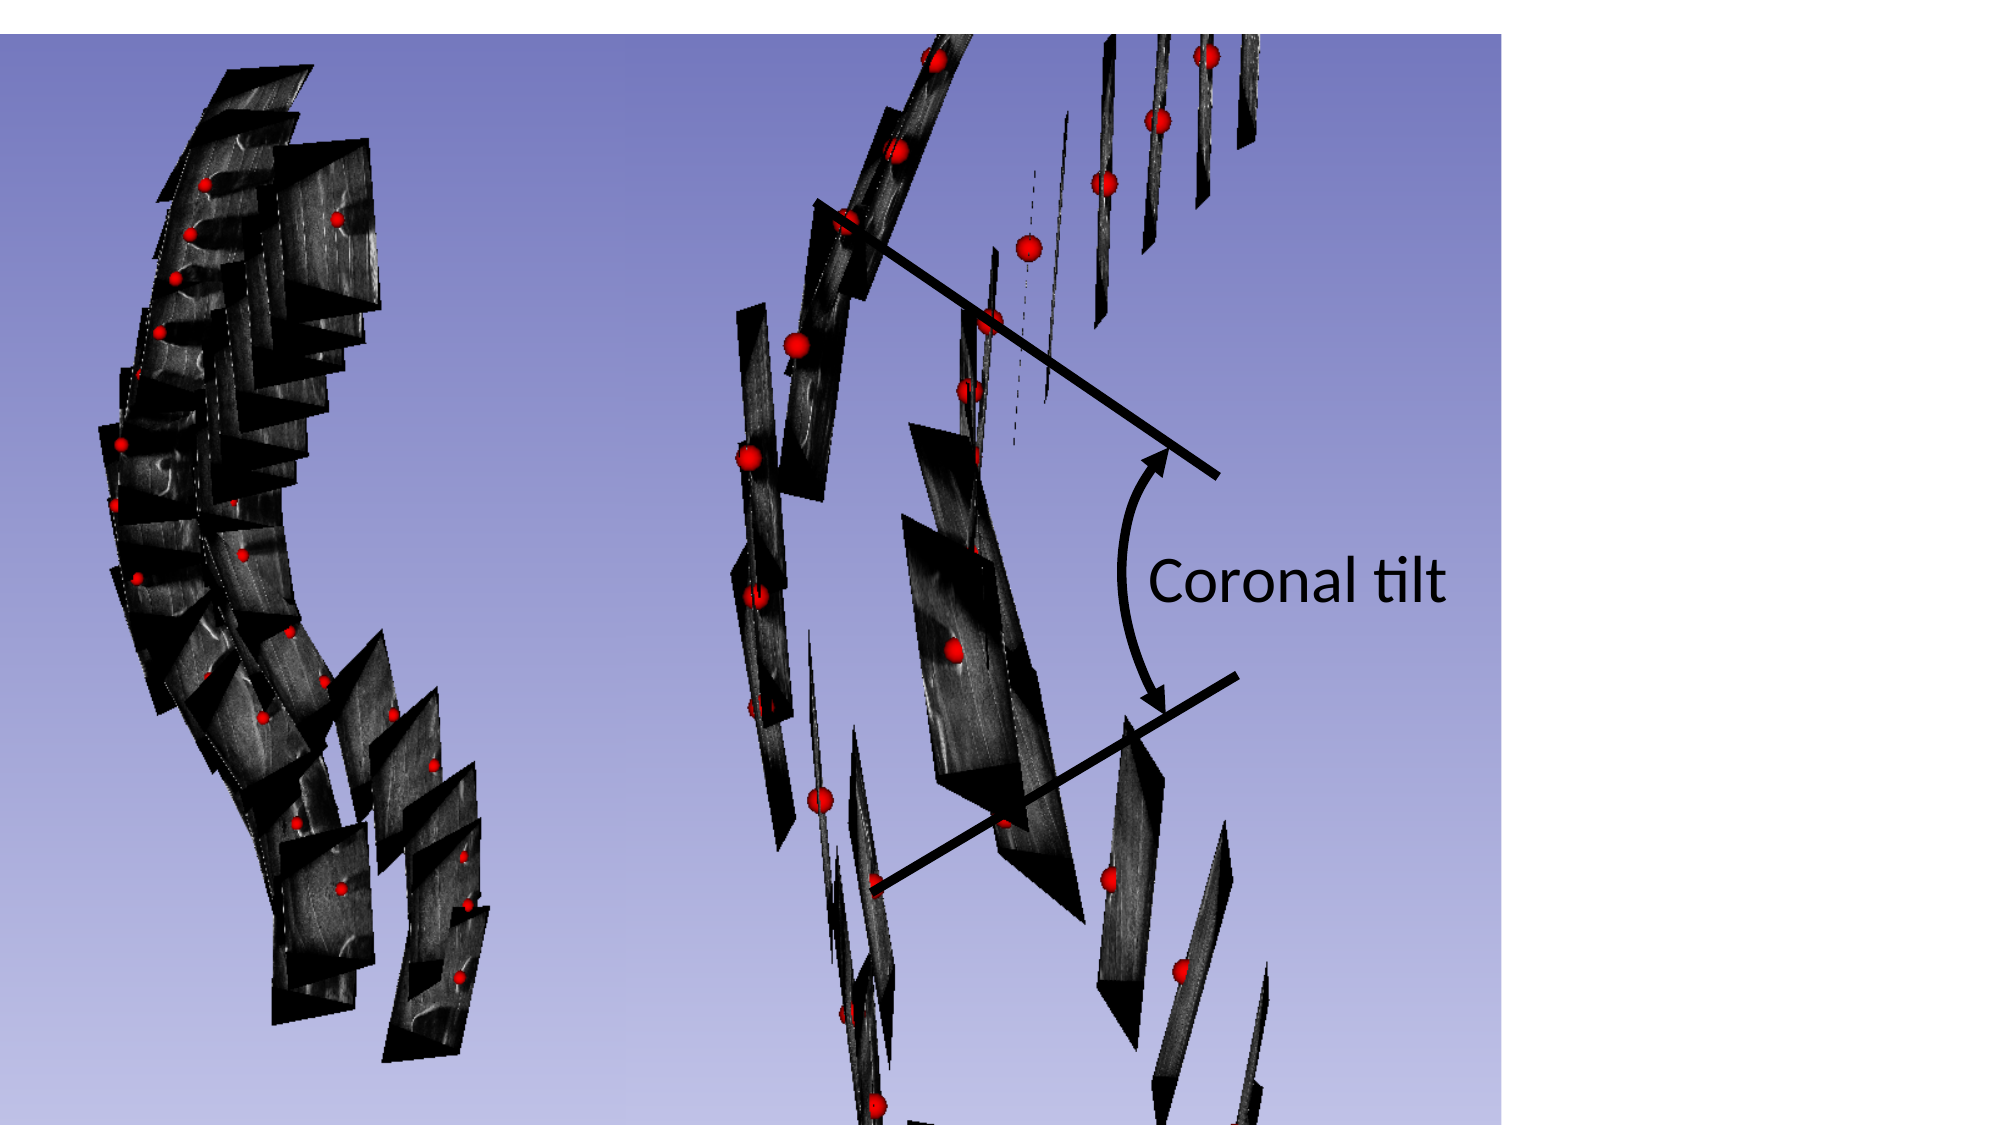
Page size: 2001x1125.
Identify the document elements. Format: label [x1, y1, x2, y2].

text_box [0, 34, 1624, 1125]
